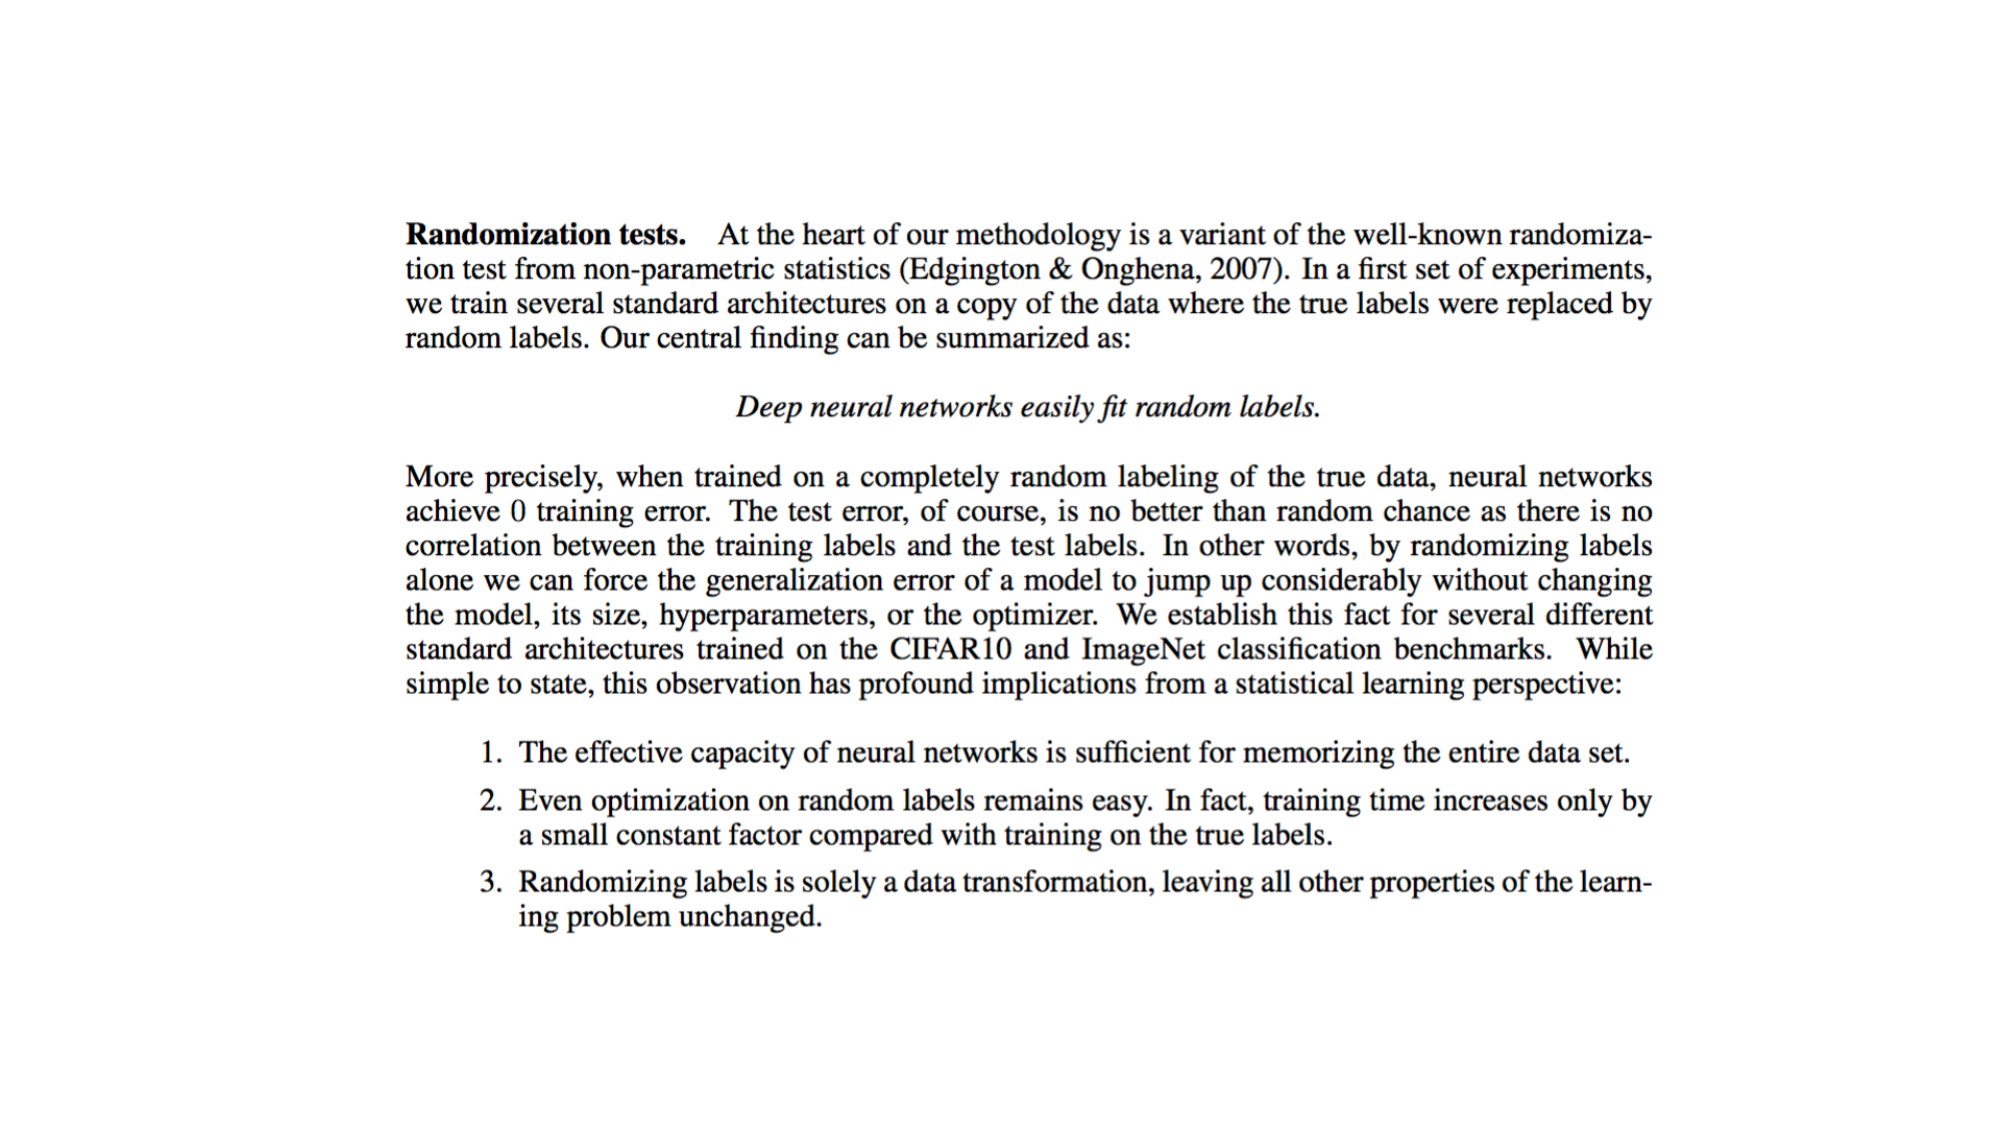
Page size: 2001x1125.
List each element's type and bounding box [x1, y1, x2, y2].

picture [295, 167, 1705, 958]
